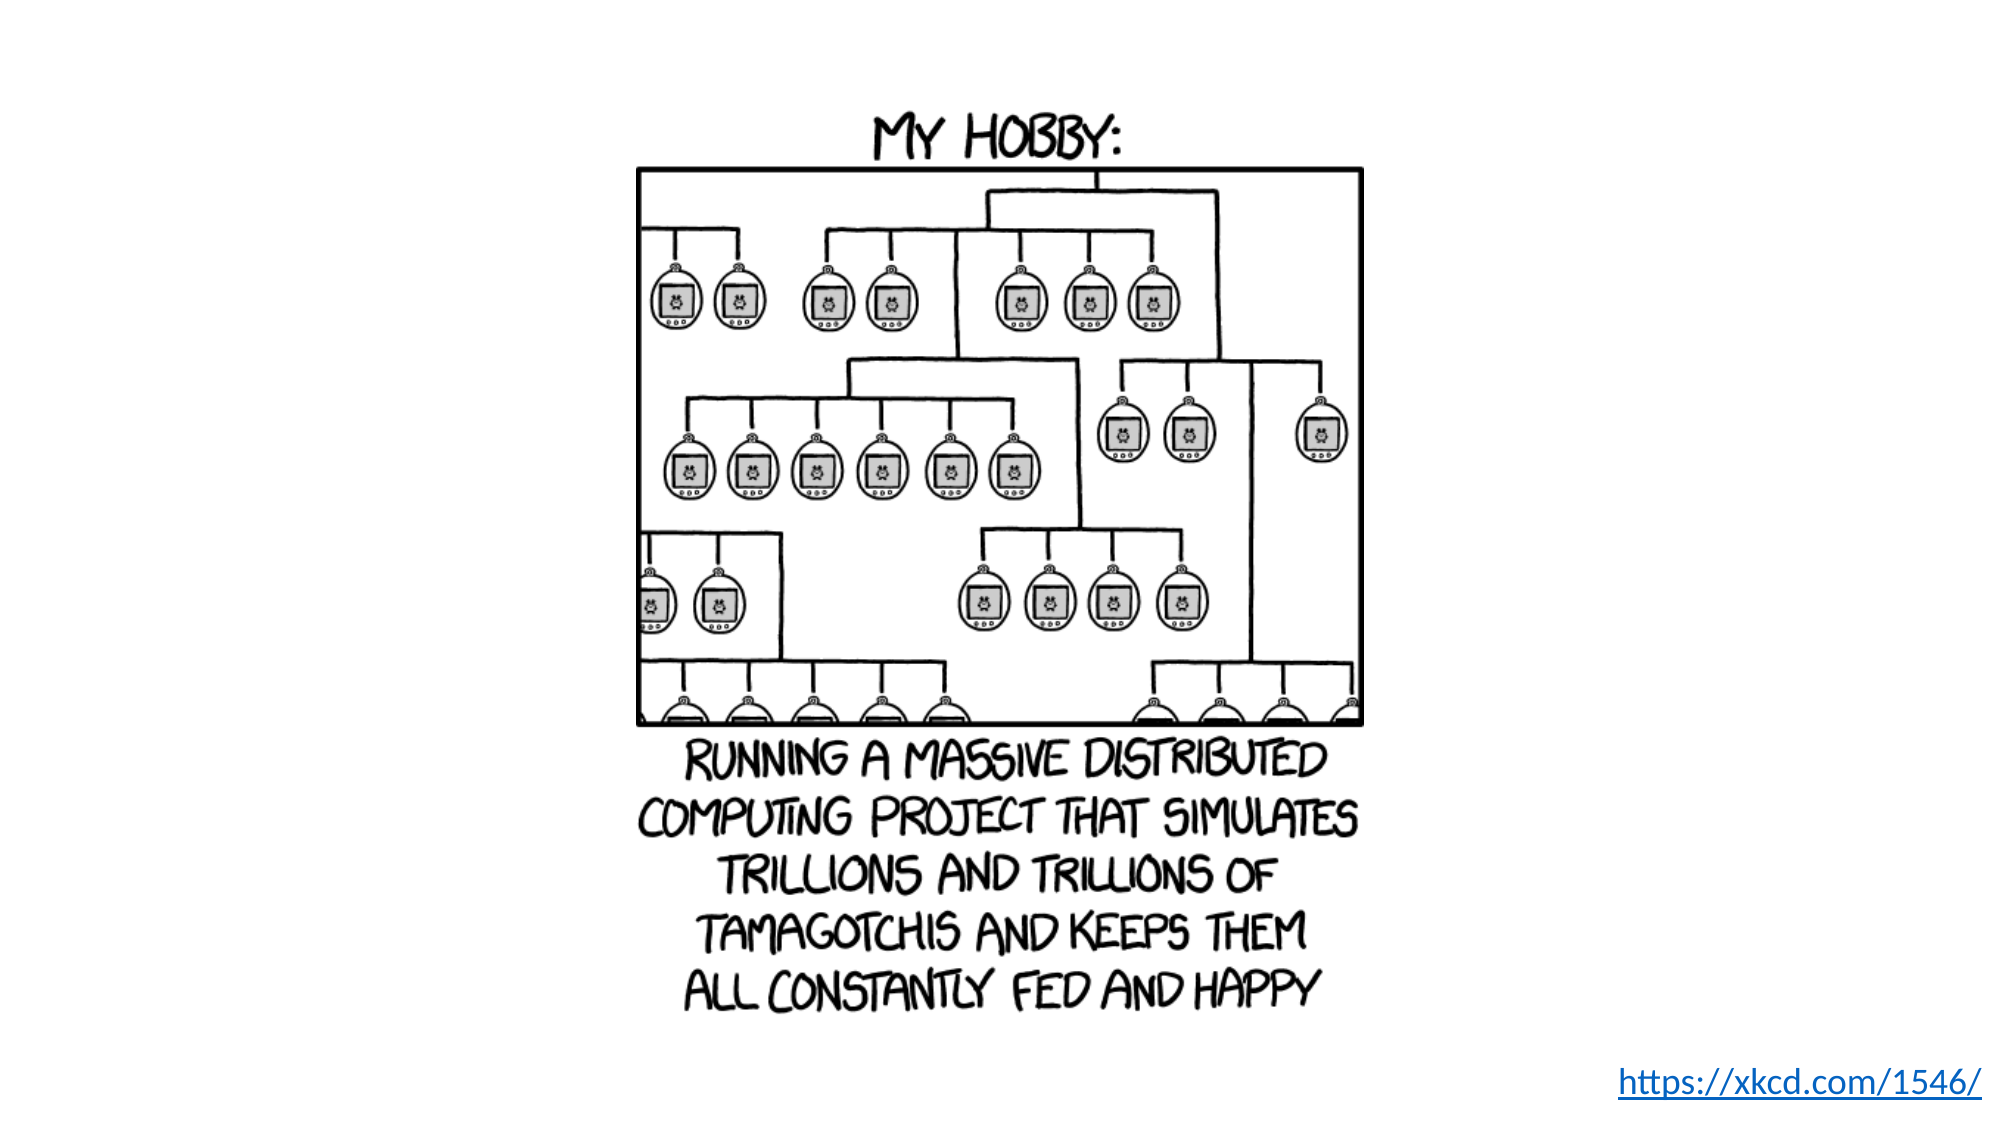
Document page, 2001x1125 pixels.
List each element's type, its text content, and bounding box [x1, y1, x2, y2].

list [636, 105, 1364, 1020]
text_box https://xkcd.com/1546/ [1603, 1049, 1998, 1110]
